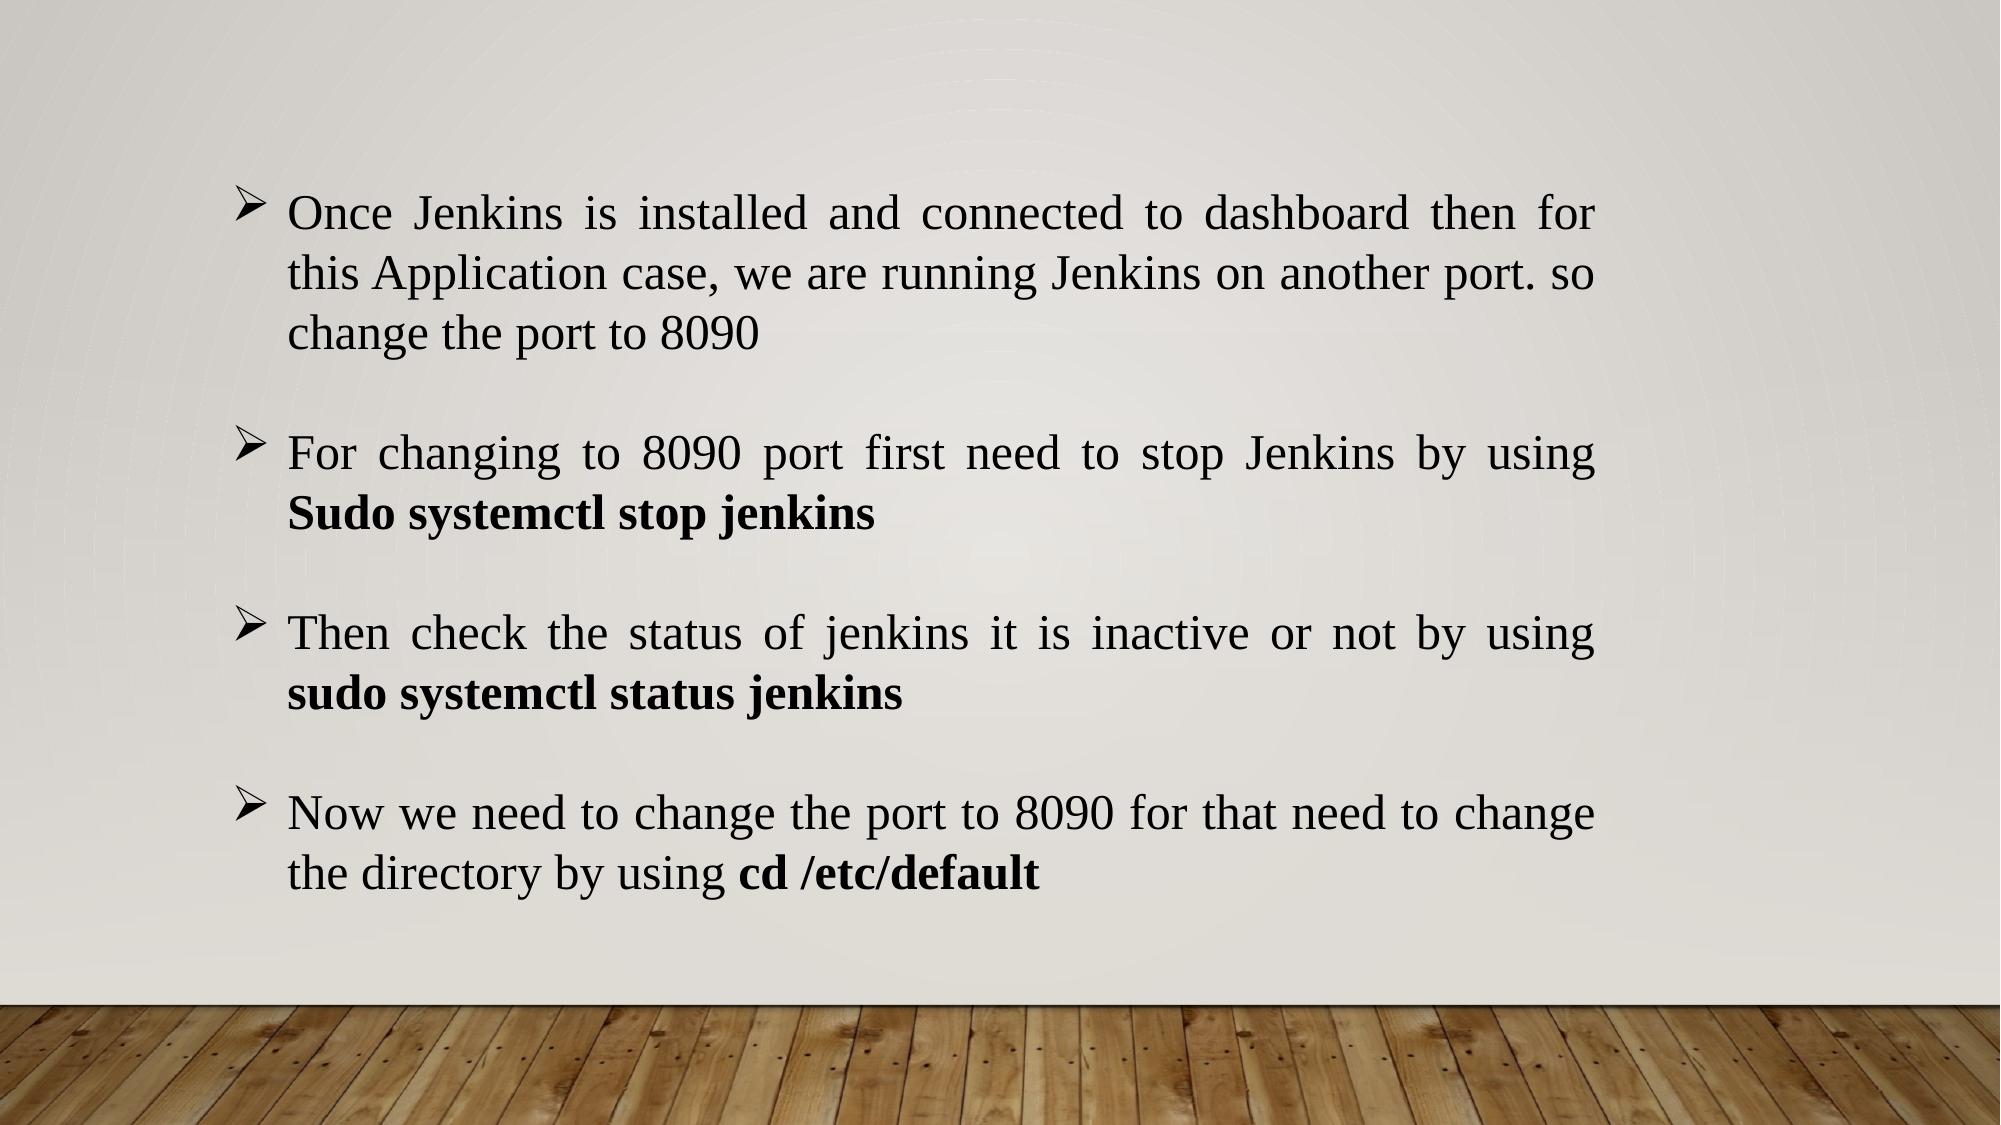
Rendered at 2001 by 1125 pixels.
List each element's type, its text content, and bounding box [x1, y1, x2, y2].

text_box Once Jenkins is installed and connected to dashboard then for this Application case, we are running Jenkins on another port. so change the port to 8090 For changing to 8090 port first need to stop Jenkins by using Sudo systemctl stop jenkins Then check the status of jenkins it is inactive or not by using sudo systemctl status jenkins Now we need to change the port to 8090 for that need to change the directory by using cd /etc/default [216, 172, 1612, 907]
picture [0, 1005, 2000, 1125]
